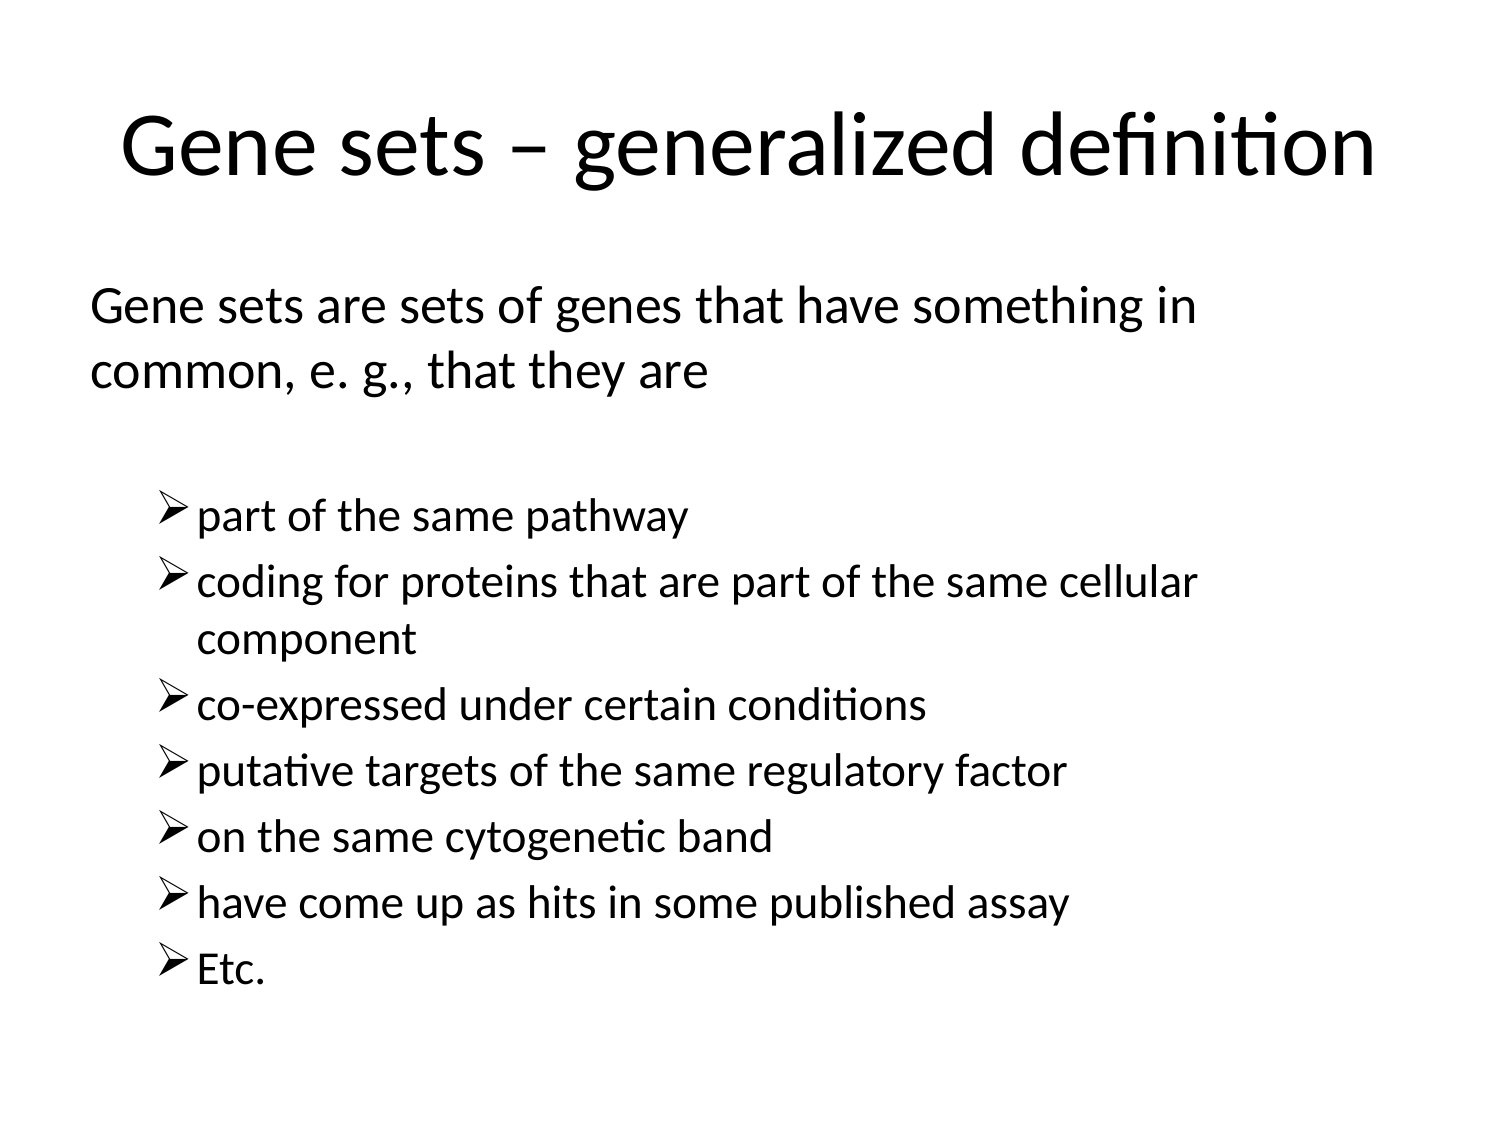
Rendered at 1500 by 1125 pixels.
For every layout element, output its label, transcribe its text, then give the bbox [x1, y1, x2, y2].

list Gene sets are sets of genes that have something in common, e. g., that they are part of the same pathway coding for proteins that are part of the same cellular component co-expressed under certain conditions putative targets of the same regulatory factor on the same cytogenetic band have come up as hits in some published assay Etc. [75, 262, 1425, 1005]
title Gene sets – generalized definition [75, 45, 1425, 233]
